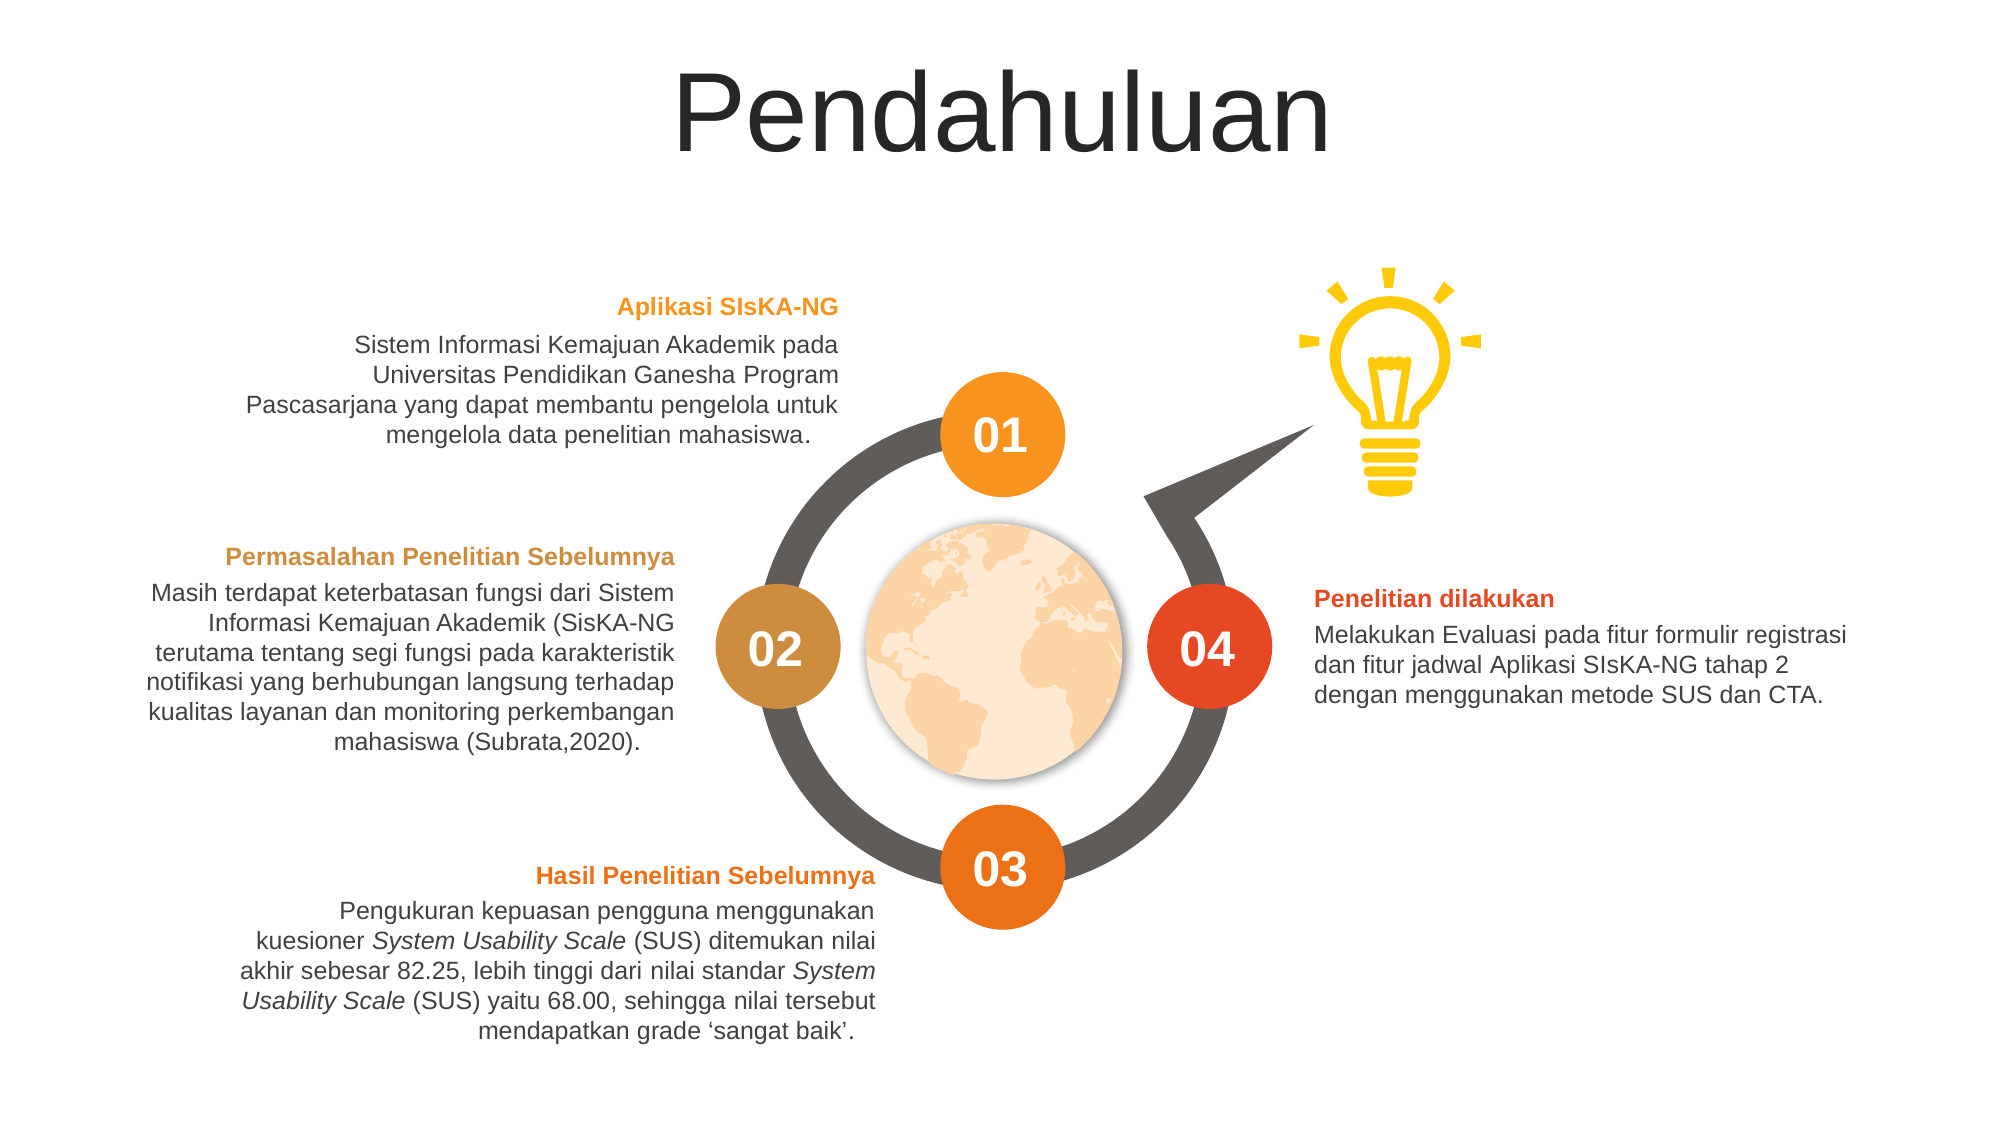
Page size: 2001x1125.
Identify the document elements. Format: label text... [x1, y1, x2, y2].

text_box [1146, 582, 1274, 710]
text_box 02 [732, 608, 818, 684]
text_box [761, 708, 941, 886]
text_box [865, 523, 1123, 780]
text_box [115, 533, 691, 766]
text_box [1299, 267, 1481, 497]
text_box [227, 283, 855, 458]
text_box [939, 371, 1067, 499]
list Pendahuluan [53, 55, 1952, 175]
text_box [212, 851, 891, 1054]
text_box [763, 416, 941, 586]
text_box [1063, 707, 1230, 882]
text_box 01 [957, 395, 1043, 470]
text_box [714, 582, 842, 710]
text_box [939, 803, 1067, 931]
text_box 03 [957, 829, 1043, 905]
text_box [1299, 575, 1874, 718]
text_box [1142, 430, 1299, 586]
text_box 04 [1164, 608, 1250, 684]
